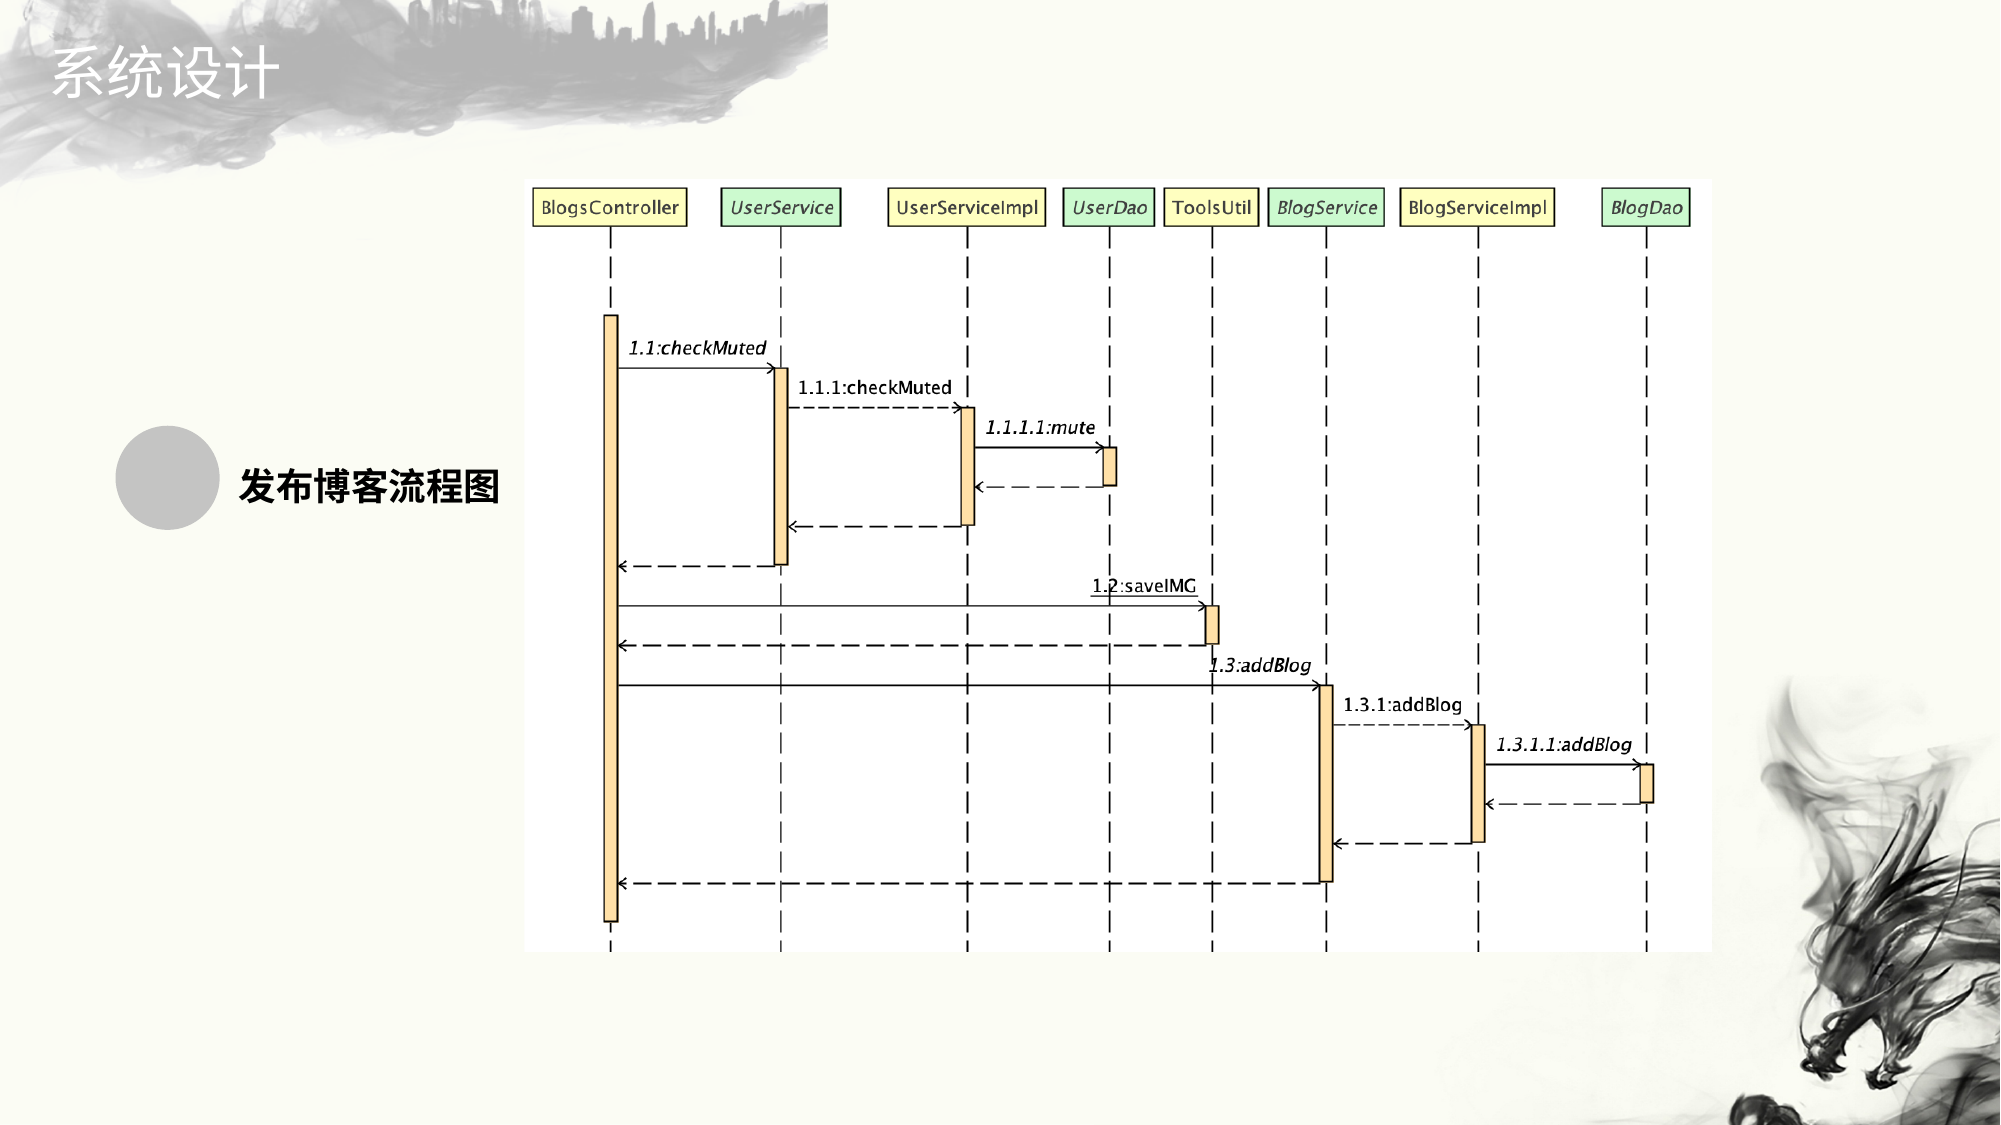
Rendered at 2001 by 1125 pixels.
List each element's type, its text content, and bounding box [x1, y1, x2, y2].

picture [0, 0, 2000, 1125]
text_box [0, 310, 1094, 1125]
text_box [828, 0, 2000, 582]
text_box [115, 425, 220, 530]
text_box 发布博客流程图 [223, 455, 524, 515]
